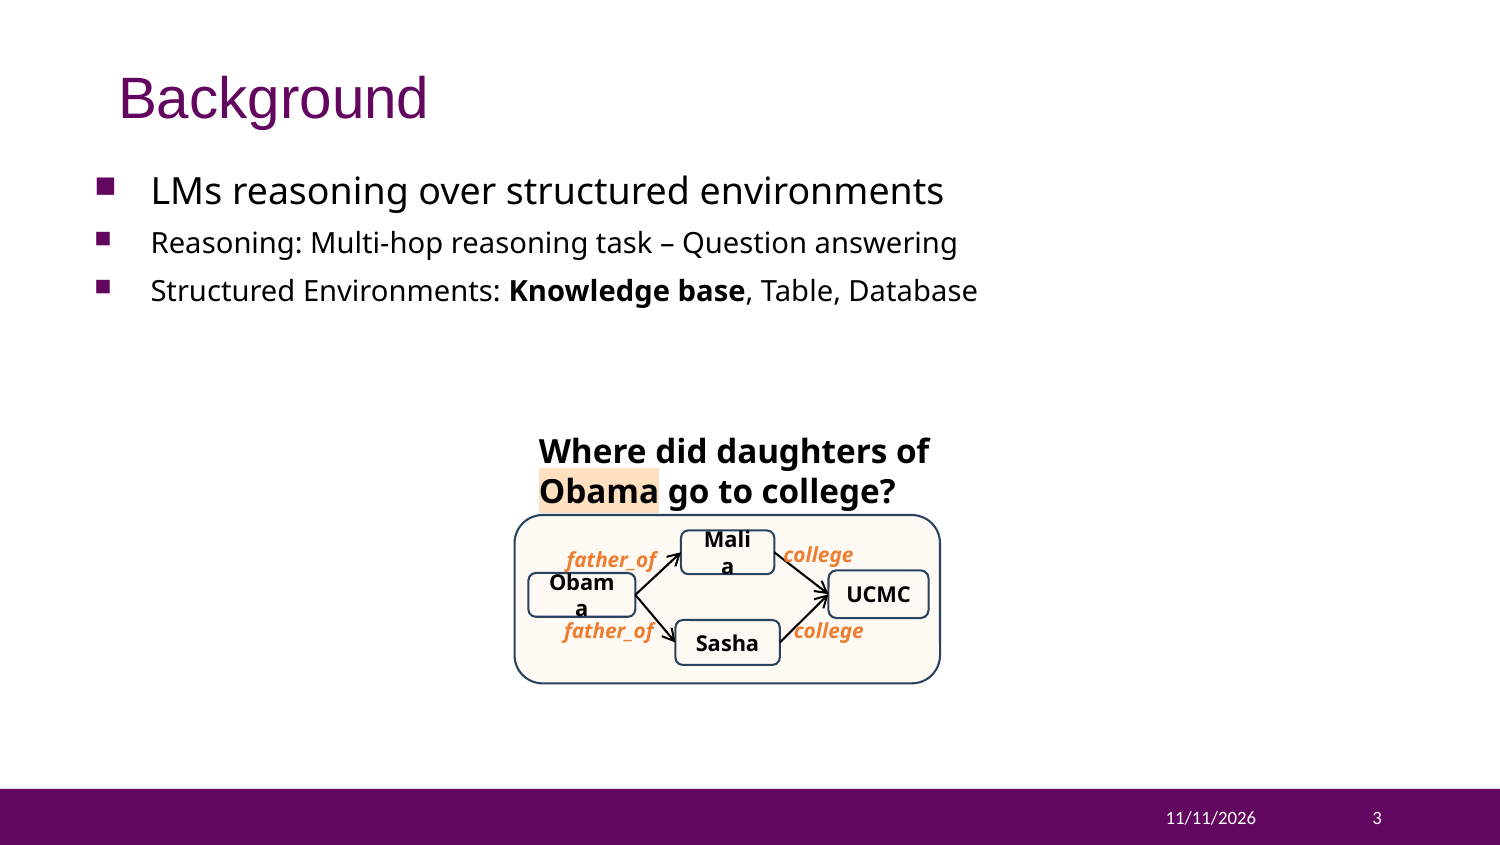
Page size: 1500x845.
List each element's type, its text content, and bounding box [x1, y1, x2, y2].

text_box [635, 595, 676, 643]
text_box Malia [679, 529, 775, 576]
list LMs reasoning over structured environments Reasoning: Multi-hop reasoning task – Question answering Structured Environments: Knowledge base, Table, Database [79, 164, 1345, 546]
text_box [779, 595, 829, 643]
text_box college [757, 610, 900, 650]
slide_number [1107, 794, 1313, 840]
text_box Obama [527, 571, 635, 618]
slide_number 3 [1313, 794, 1397, 840]
text_box college [747, 534, 890, 574]
text_box father_of [536, 539, 687, 580]
text_box UCMC [829, 569, 930, 620]
text_box father_of [533, 610, 684, 650]
text_box Sasha [674, 618, 781, 666]
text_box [635, 552, 681, 595]
text_box [513, 518, 942, 685]
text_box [774, 552, 829, 595]
title Background [103, 59, 1397, 140]
text_box Where did daughters of Obama go to college? [524, 422, 995, 518]
